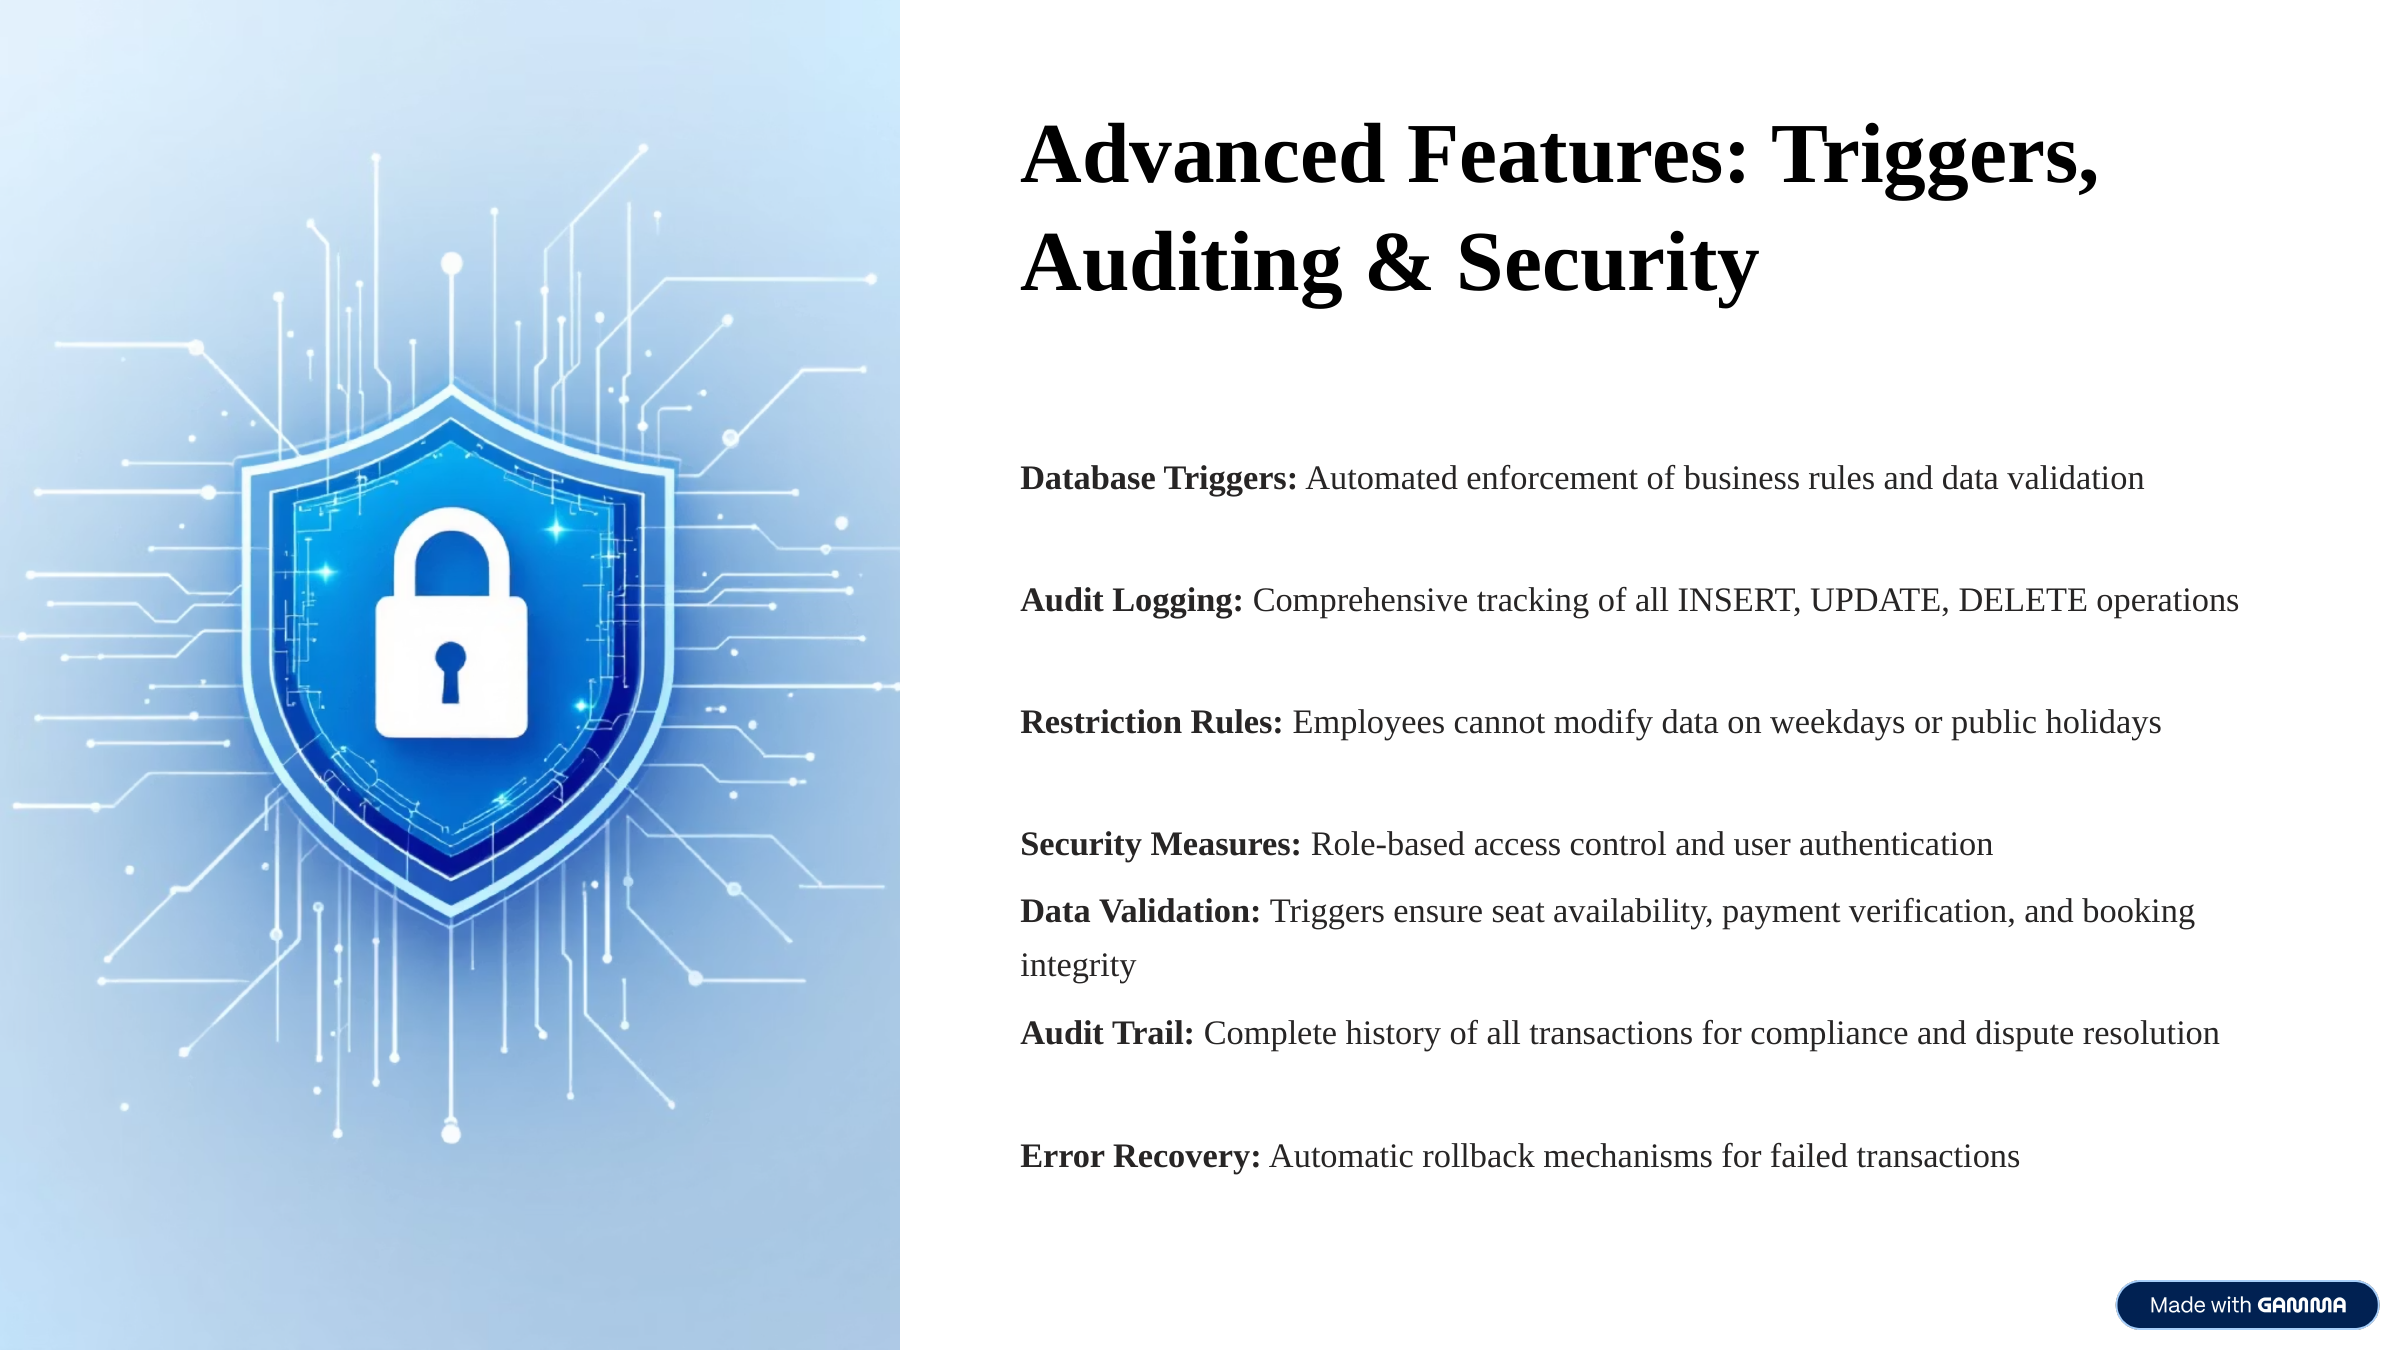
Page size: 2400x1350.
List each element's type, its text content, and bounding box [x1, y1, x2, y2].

text_box Database Triggers: Automated enforcement of business rules and data validation [1020, 441, 2280, 552]
text_box Security Measures: Role-based access control and user authentication [1020, 808, 2280, 864]
text_box Audit Logging: Comprehensive tracking of all INSERT, UPDATE, DELETE operations [1020, 564, 2280, 675]
picture [2106, 1271, 2389, 1339]
text_box Advanced Features: Triggers, Auditing & Security [1020, 92, 2280, 308]
text_box Data Validation: Triggers ensure seat availability, payment verification, and booking integrity [1020, 875, 2280, 986]
text_box Error Recovery: Automatic rollback mechanisms for failed transactions [1020, 1119, 2280, 1175]
text_box Audit Trail: Complete history of all transactions for compliance and dispute resolution [1020, 997, 2280, 1108]
picture [0, 0, 900, 1350]
text_box Restriction Rules: Employees cannot modify data on weekdays or public holidays [1020, 686, 2280, 797]
